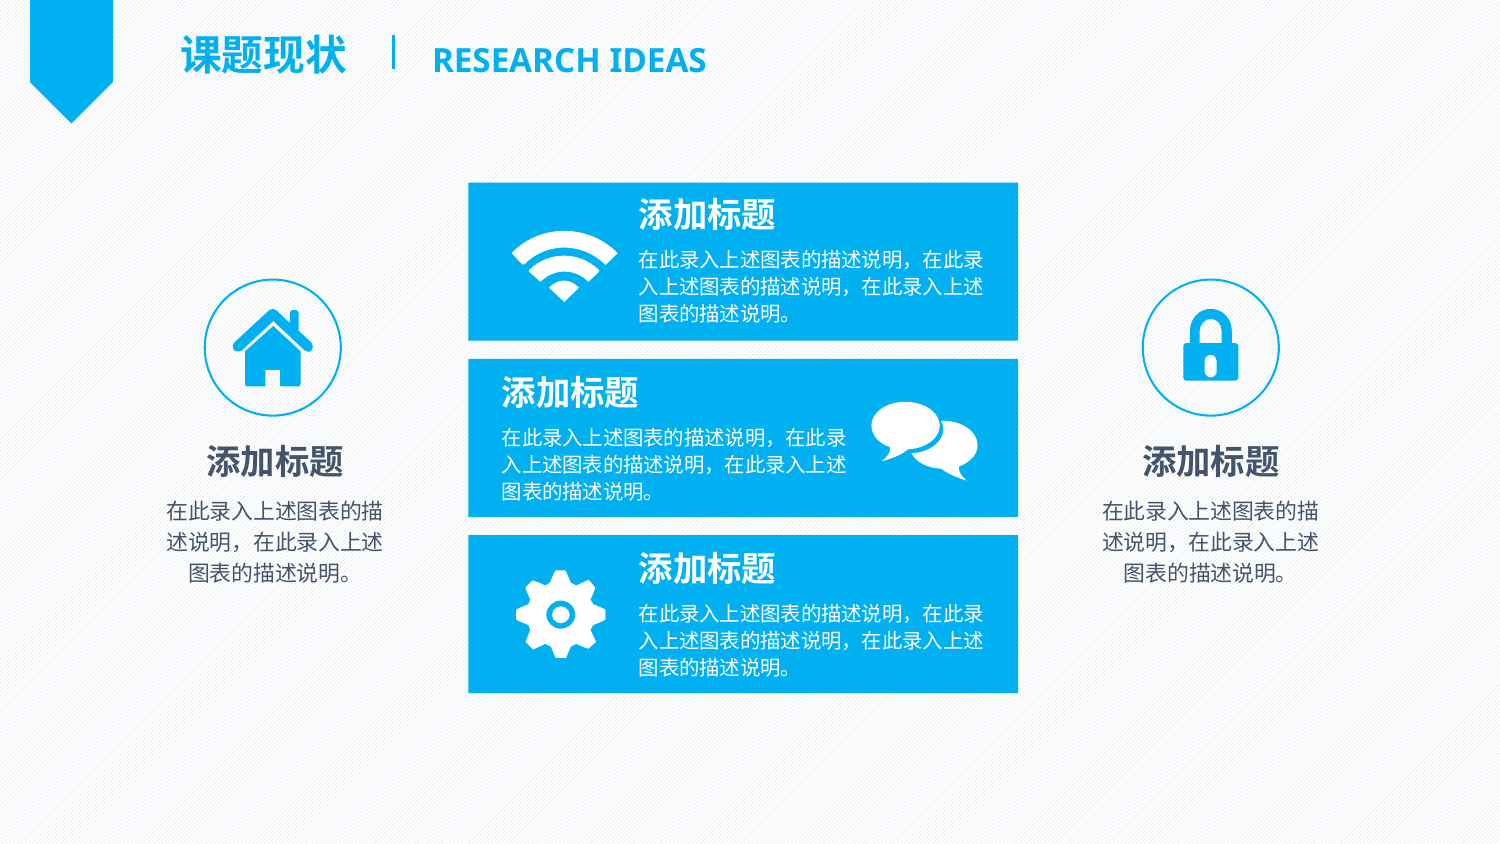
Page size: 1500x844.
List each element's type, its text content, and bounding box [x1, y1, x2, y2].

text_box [871, 401, 978, 481]
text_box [516, 570, 606, 658]
text_box 添加标题 [627, 187, 819, 239]
text_box 在此录入上述图表的描述说明，在此录入上述图表的描述说明，在此录入上述图表的描述说明。 [627, 239, 1006, 332]
text_box [467, 534, 1019, 694]
text_box 在此录入上述图表的描述说明，在此录入上述图表的描述说明，在此录入上述图表的描述说明。 [490, 417, 868, 509]
text_box 添加标题 [627, 541, 819, 593]
text_box 在此录入上述图表的描述说明，在此录入上述图表的描述说明。 [1089, 486, 1333, 592]
text_box 在此录入上述图表的描述说明，在此录入上述图表的描述说明。 [154, 486, 397, 592]
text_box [1142, 279, 1279, 416]
text_box 在此录入上述图表的描述说明，在此录入上述图表的描述说明，在此录入上述图表的描述说明。 [627, 593, 1006, 685]
text_box 课题现状 [165, 21, 362, 87]
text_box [511, 223, 618, 303]
text_box 添加标题 [179, 434, 371, 486]
text_box 添加标题 [1115, 434, 1307, 486]
text_box [467, 182, 1019, 342]
text_box 添加标题 [490, 365, 682, 417]
text_box RESEARCH IDEAS [417, 31, 723, 87]
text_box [204, 279, 341, 416]
text_box [467, 358, 1019, 518]
